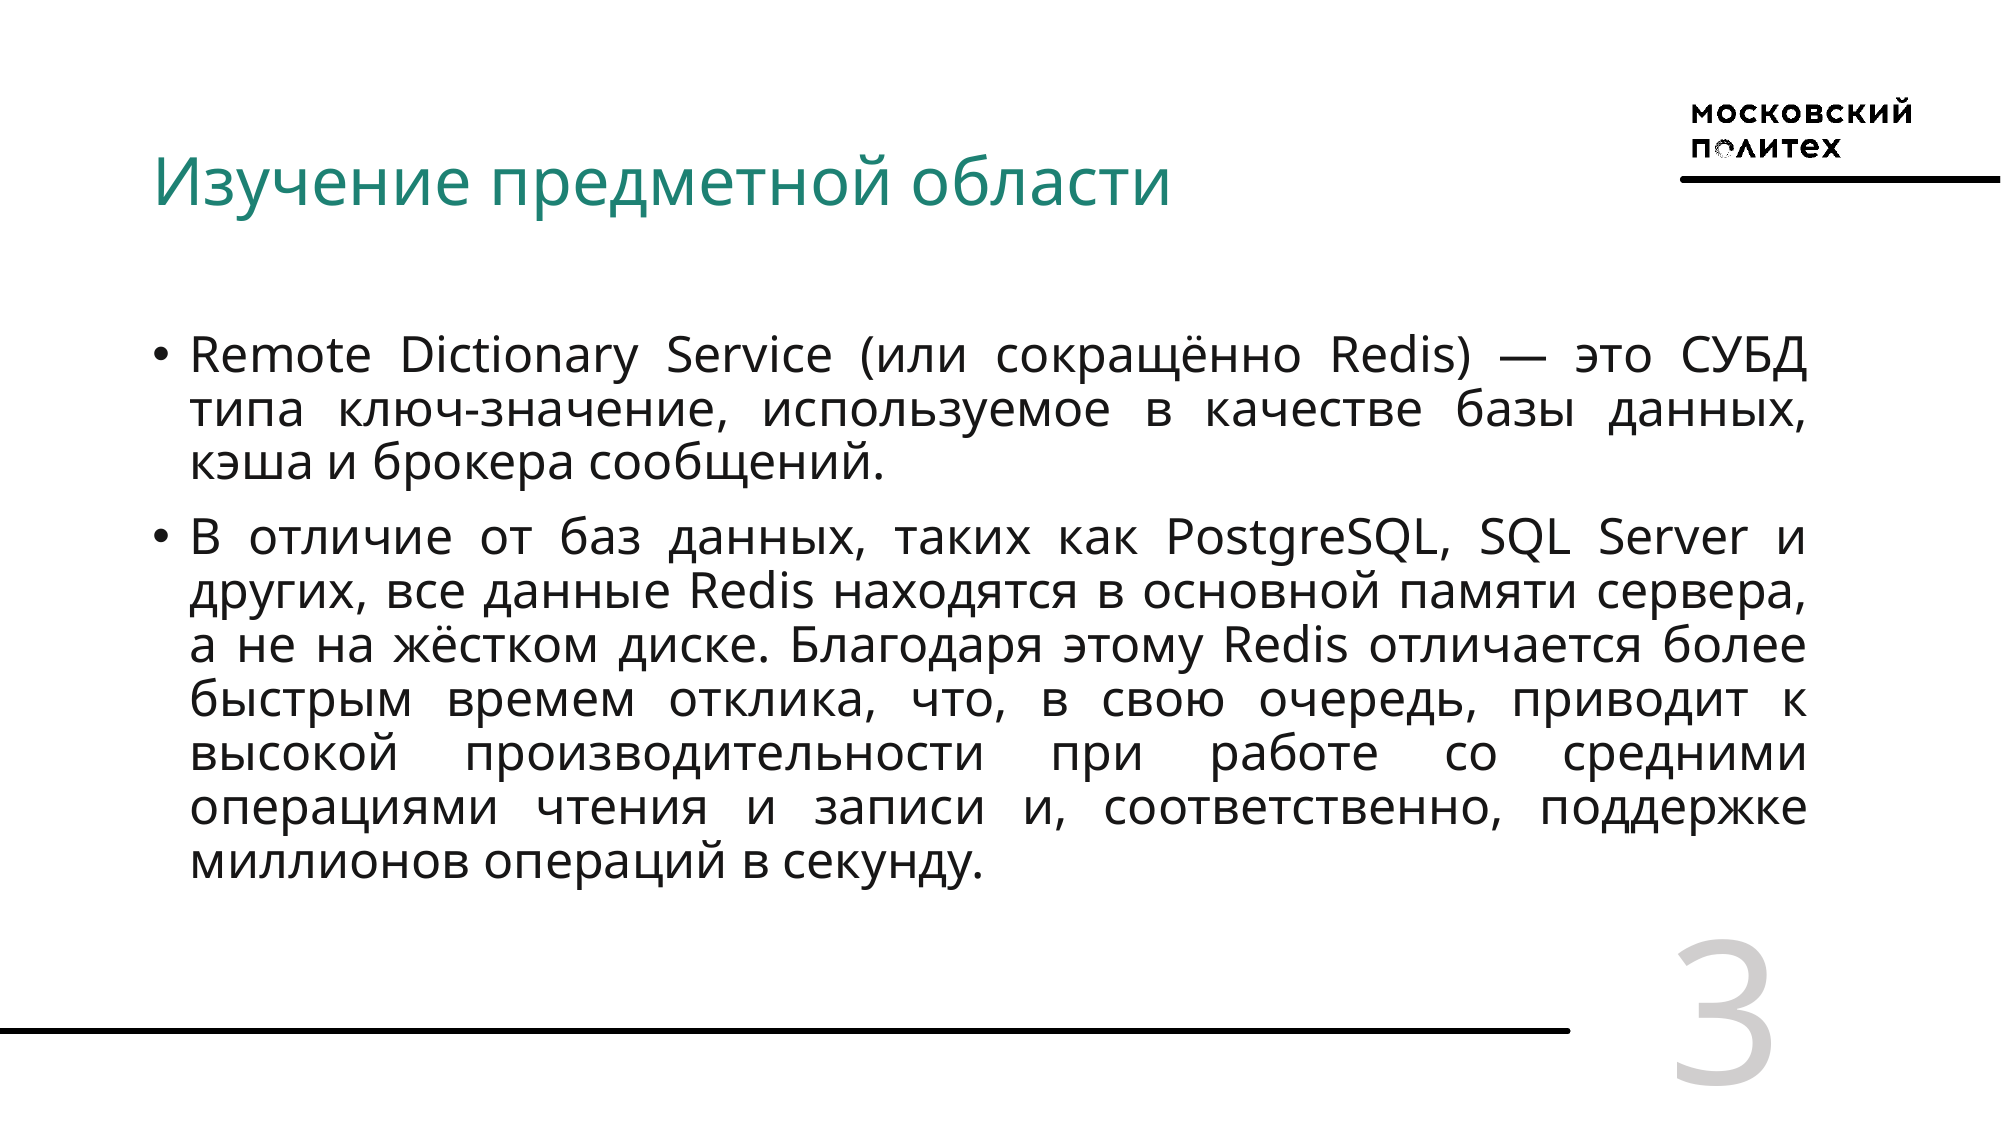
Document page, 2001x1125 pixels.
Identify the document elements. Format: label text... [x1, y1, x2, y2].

title Изучение предметной области [137, 91, 1594, 278]
picture [1677, 32, 1922, 206]
list Remote Dictionary Service (или сокращённо Redis) — это СУБД типа ключ-значение, используемое в качестве базы данных, кэша и брокера сообщений. В отличие от баз данных, таких как PostgreSQL, SQL Server и других, все данные Redis находятся в основной памяти сервера, а не на жёстком диске. Благодаря этому Redis отличается более быстрым времем отклика, что, в свою очередь, приводит к высокой производительности при работе со средними операциями чтения и записи и, соответственно, поддержке миллионов операций в секунду. [137, 321, 1825, 921]
slide_number 3 [1653, 934, 1947, 1107]
